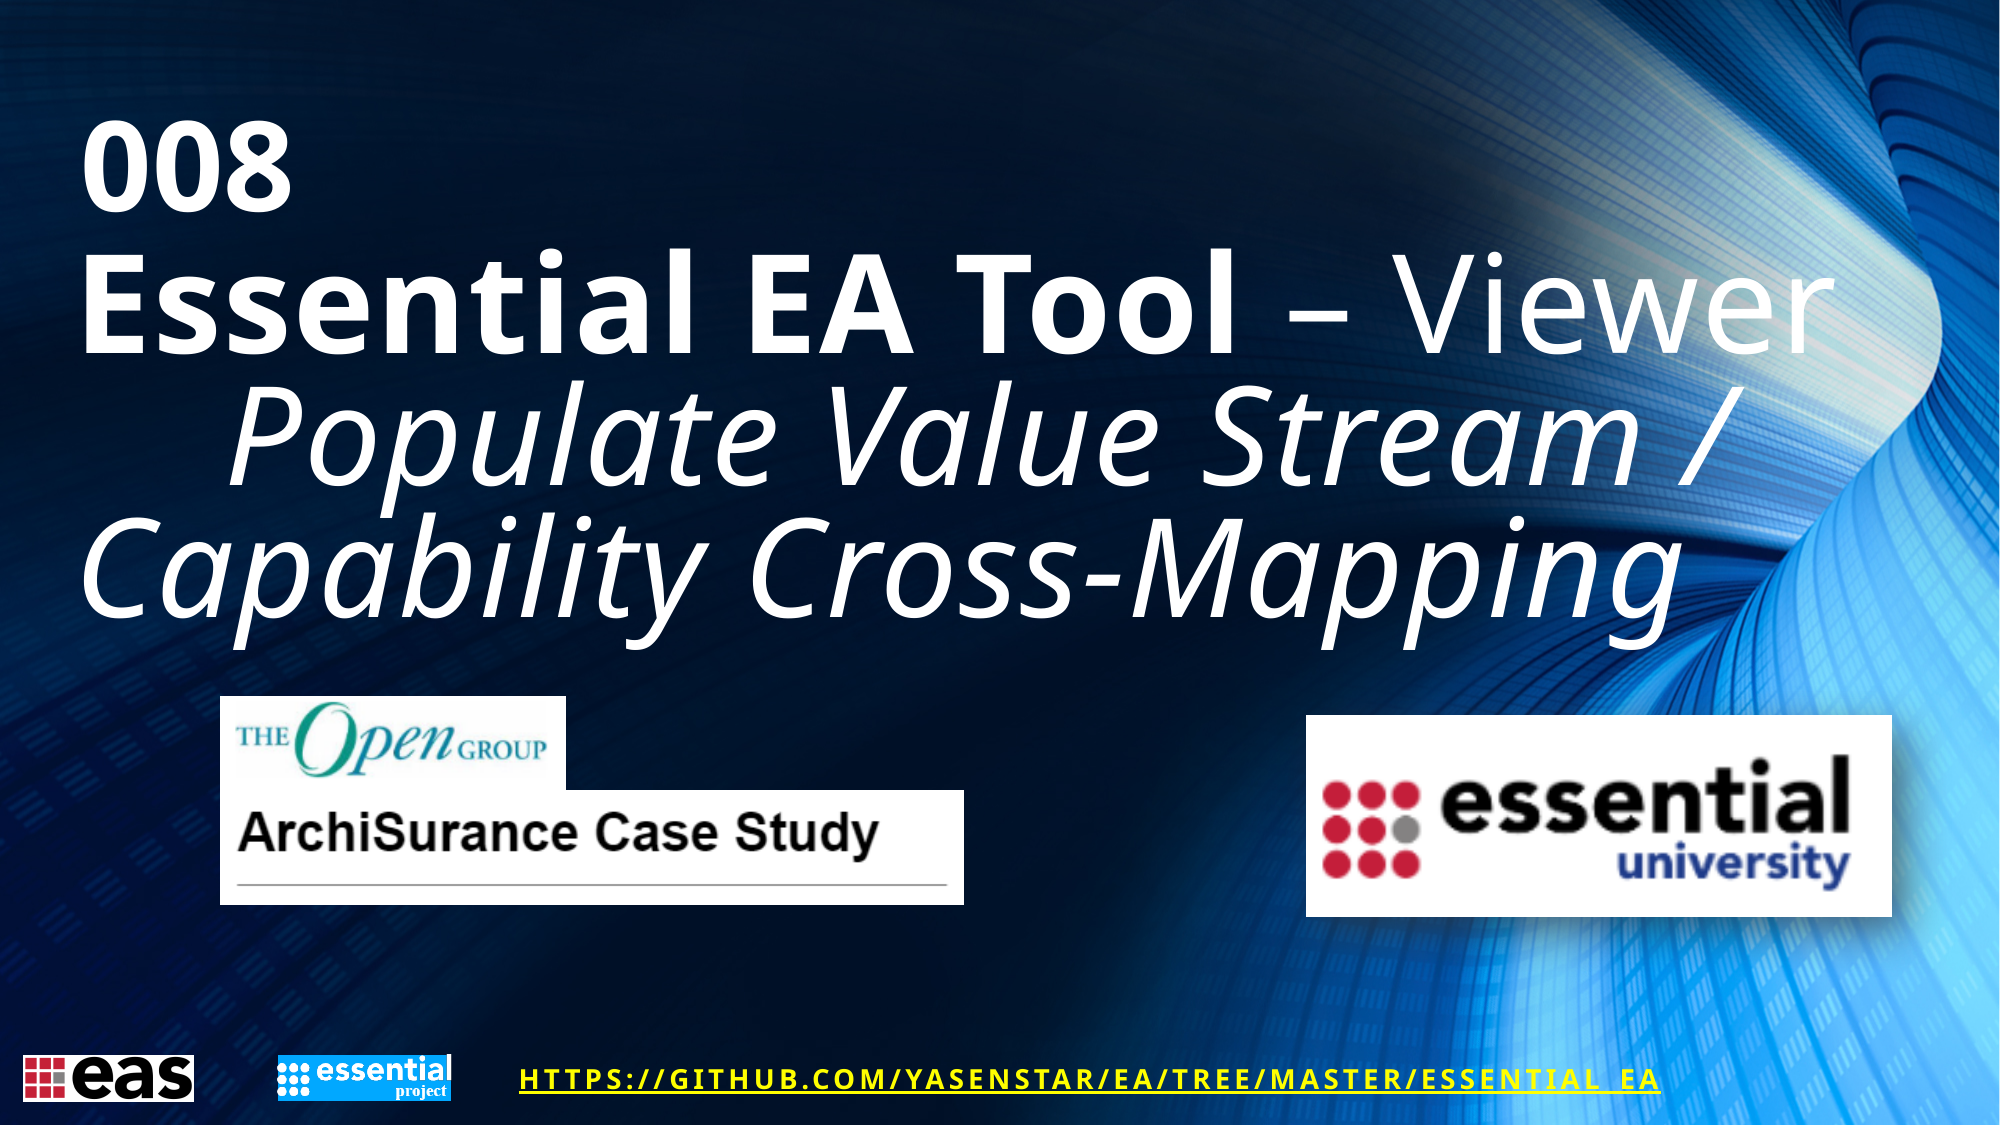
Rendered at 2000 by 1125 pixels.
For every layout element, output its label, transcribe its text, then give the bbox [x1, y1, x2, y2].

text_box 008 [65, 79, 311, 245]
picture [0, 0, 2000, 1125]
title Essential EA Tool – Viewer Populate Value Stream / Capability Cross-Mapping [59, 231, 1892, 661]
subtitle https://github.com/yasenstar/EA/tree/master/Essential_EA [503, 1046, 1768, 1108]
